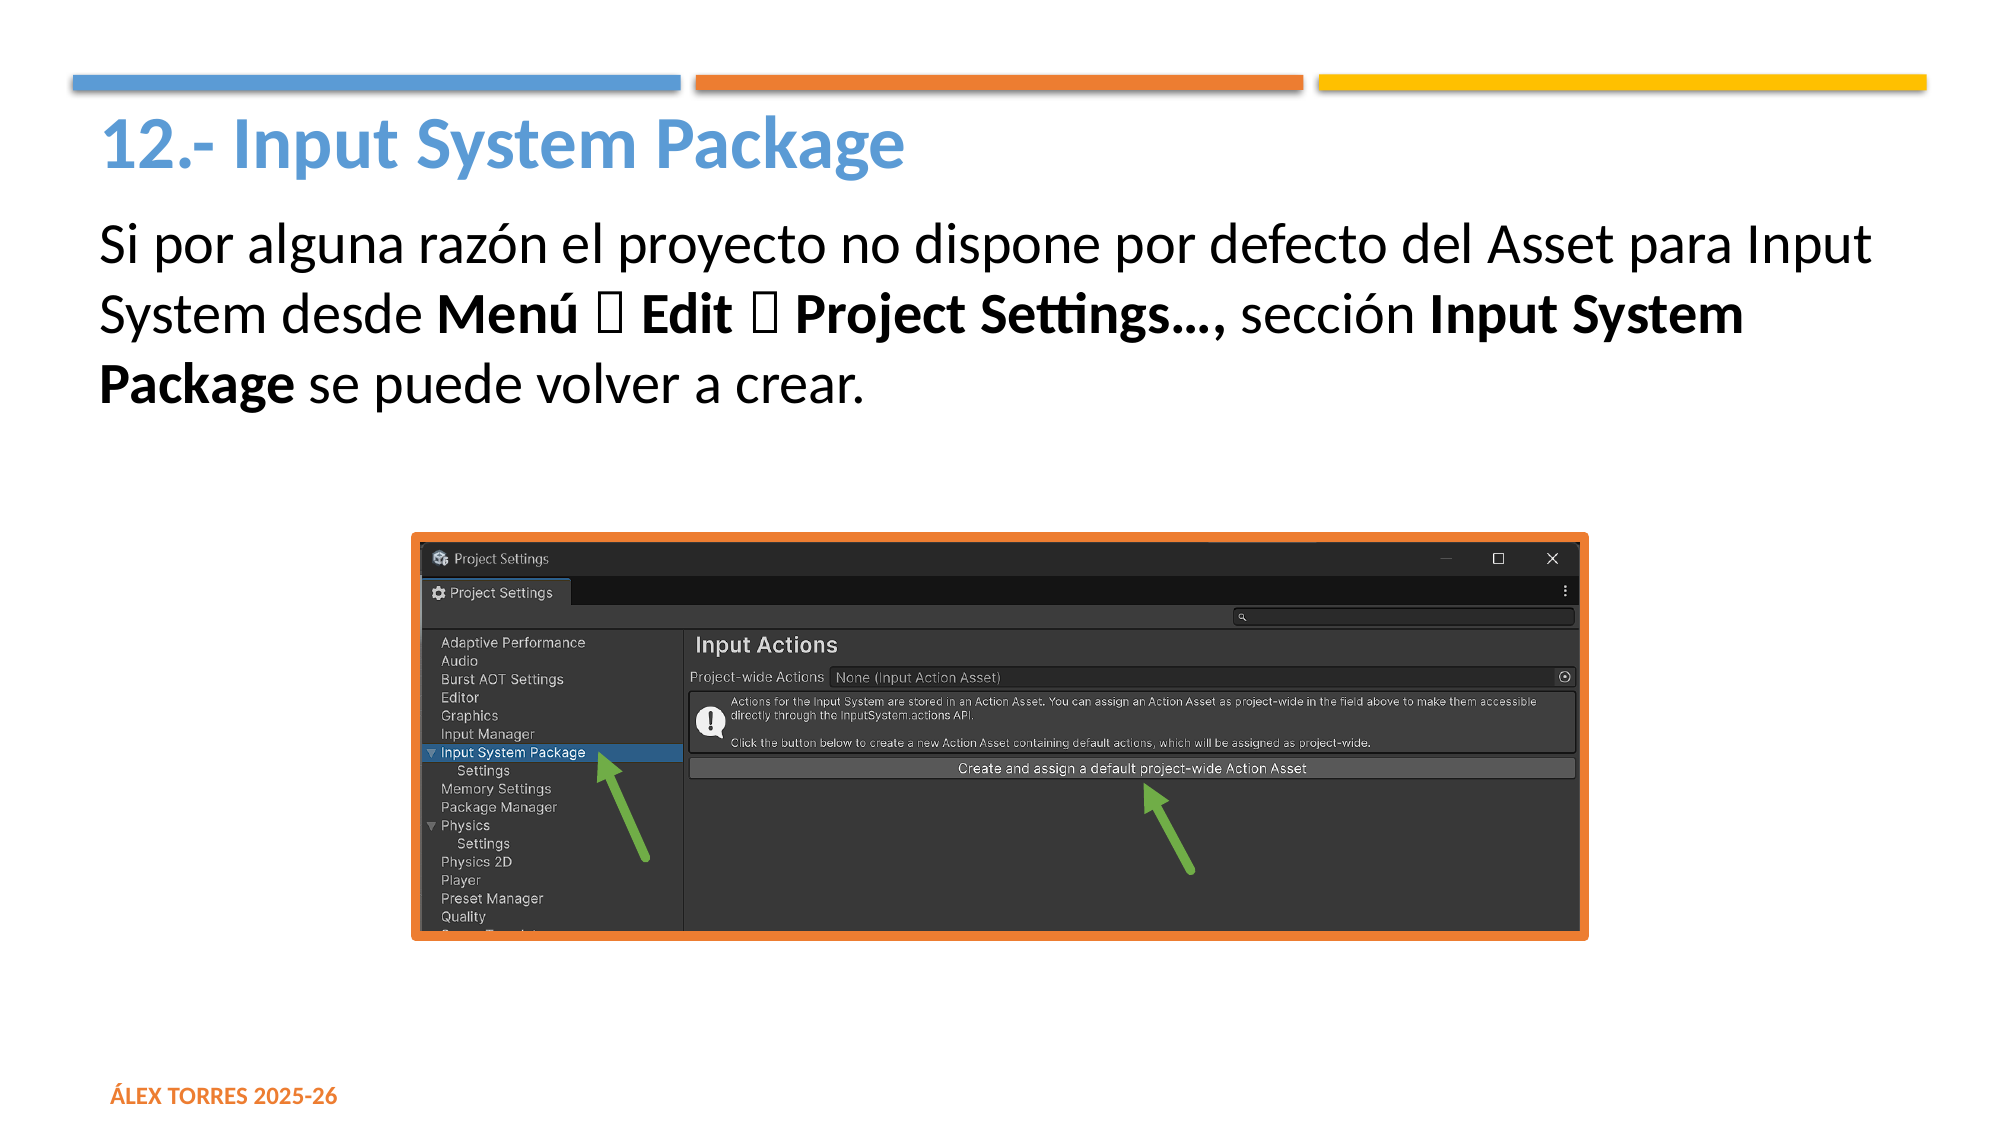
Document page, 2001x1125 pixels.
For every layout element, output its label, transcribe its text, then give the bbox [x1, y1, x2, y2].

text_box 12.- Input System Package [85, 78, 1915, 188]
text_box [597, 750, 647, 859]
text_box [1142, 782, 1192, 872]
picture [419, 541, 1581, 932]
text_box Si por alguna razón el proyecto no dispone por defecto del Asset para Input System desde Menú  Edit  Project Settings…, sección Input System Package se puede volver a crear. [85, 190, 1915, 1074]
